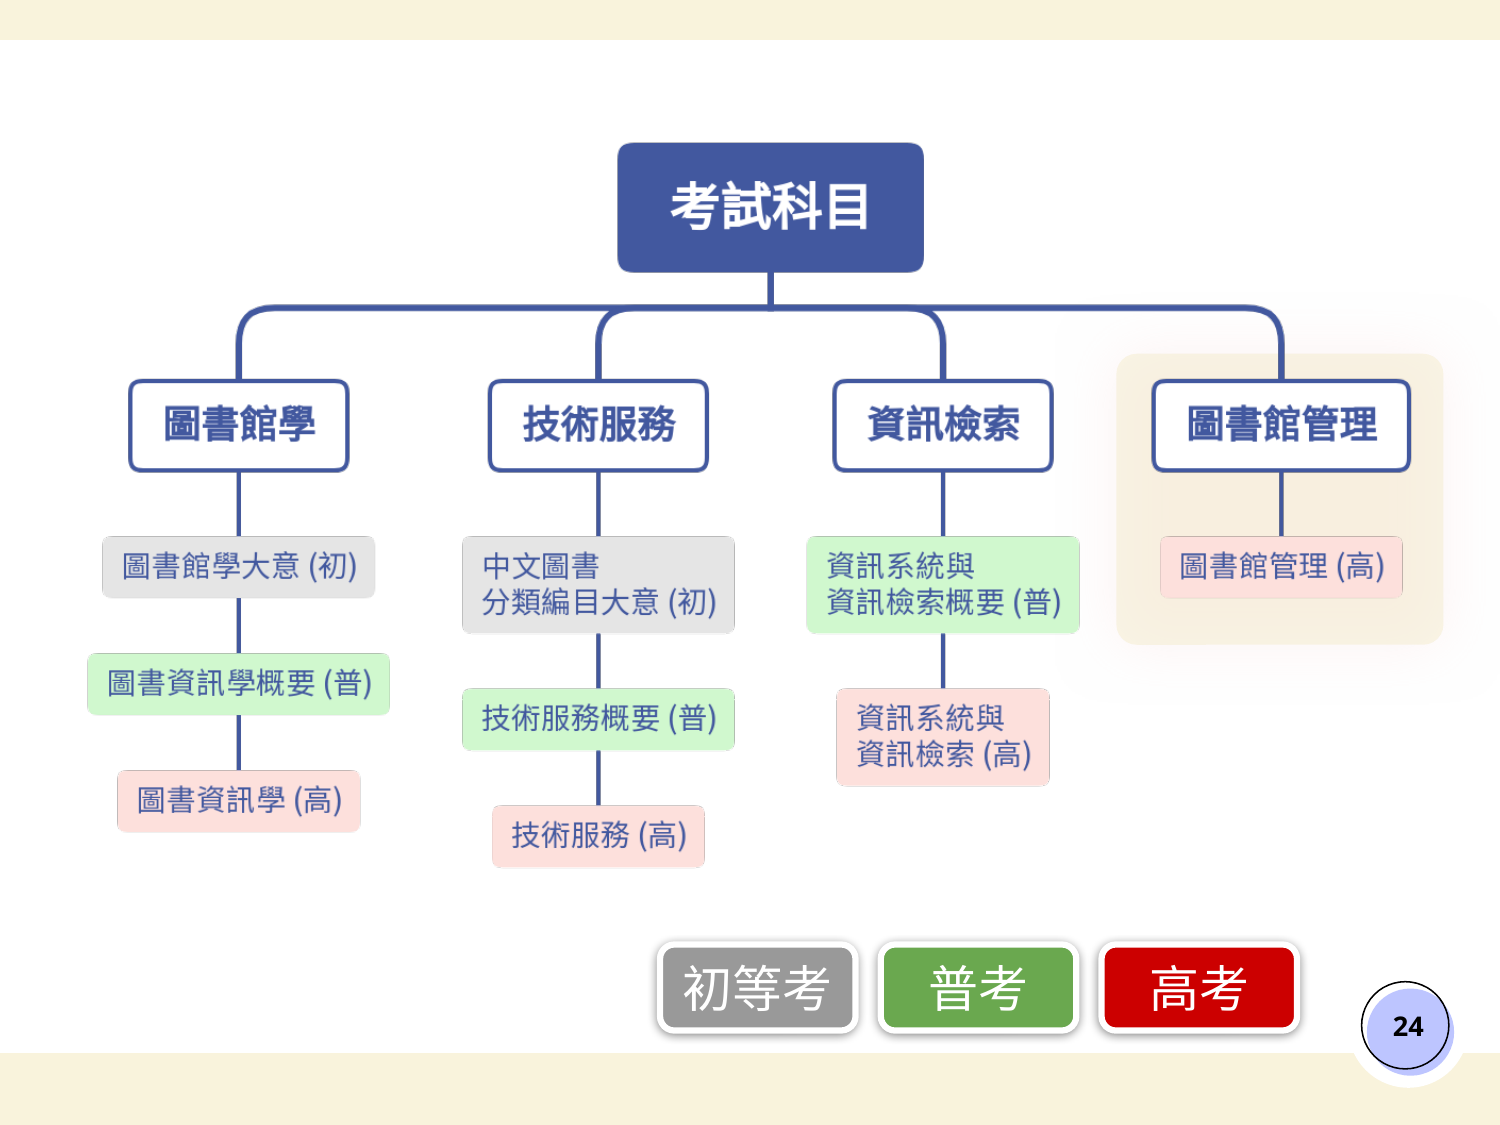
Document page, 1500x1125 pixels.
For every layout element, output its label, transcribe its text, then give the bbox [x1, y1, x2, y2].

text_box 高考 [1101, 944, 1298, 1031]
slide_number ‹#› [1363, 984, 1454, 1071]
text_box 普考 [880, 944, 1077, 1031]
text_box 初等考 [660, 944, 856, 1031]
picture [24, 79, 1476, 931]
